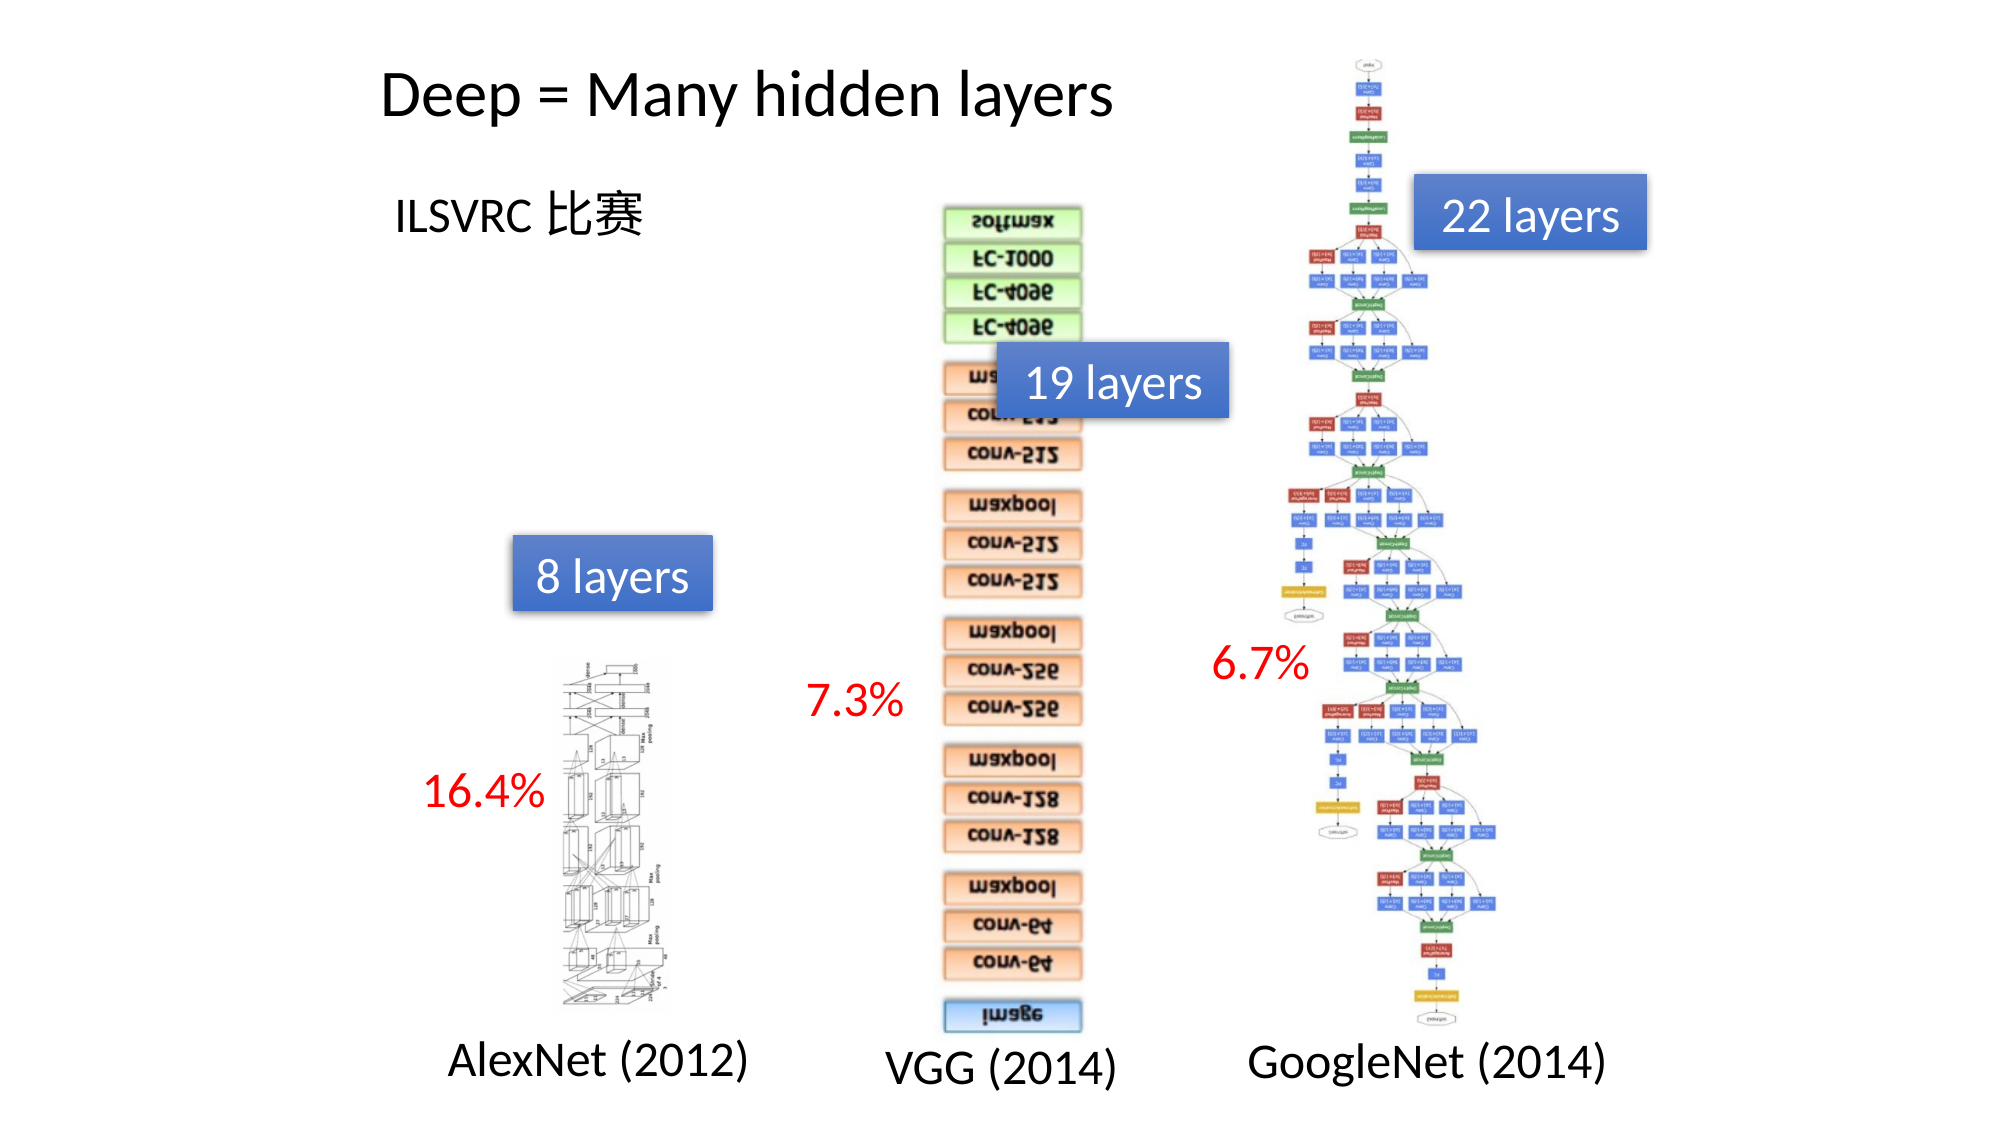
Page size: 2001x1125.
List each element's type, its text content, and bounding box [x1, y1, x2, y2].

text_box Deep = Many hidden layers [310, 42, 1185, 138]
text_box VGG (2014) [848, 1026, 1156, 1102]
text_box 16.4% [379, 749, 588, 825]
text_box GoogleNet (2014) [1226, 1021, 1629, 1097]
text_box AlexNet (2012) [396, 1019, 801, 1095]
text_box ILSVRC比赛 [379, 174, 903, 250]
picture [434, 659, 790, 1012]
text_box 19 layers [1088, 342, 1230, 418]
text_box 22 layers [1414, 174, 1647, 250]
picture [910, 60, 1885, 1043]
text_box 7.3% [750, 658, 931, 734]
text_box 8 layers [512, 535, 713, 611]
text_box 6.7% [1156, 665, 1365, 697]
